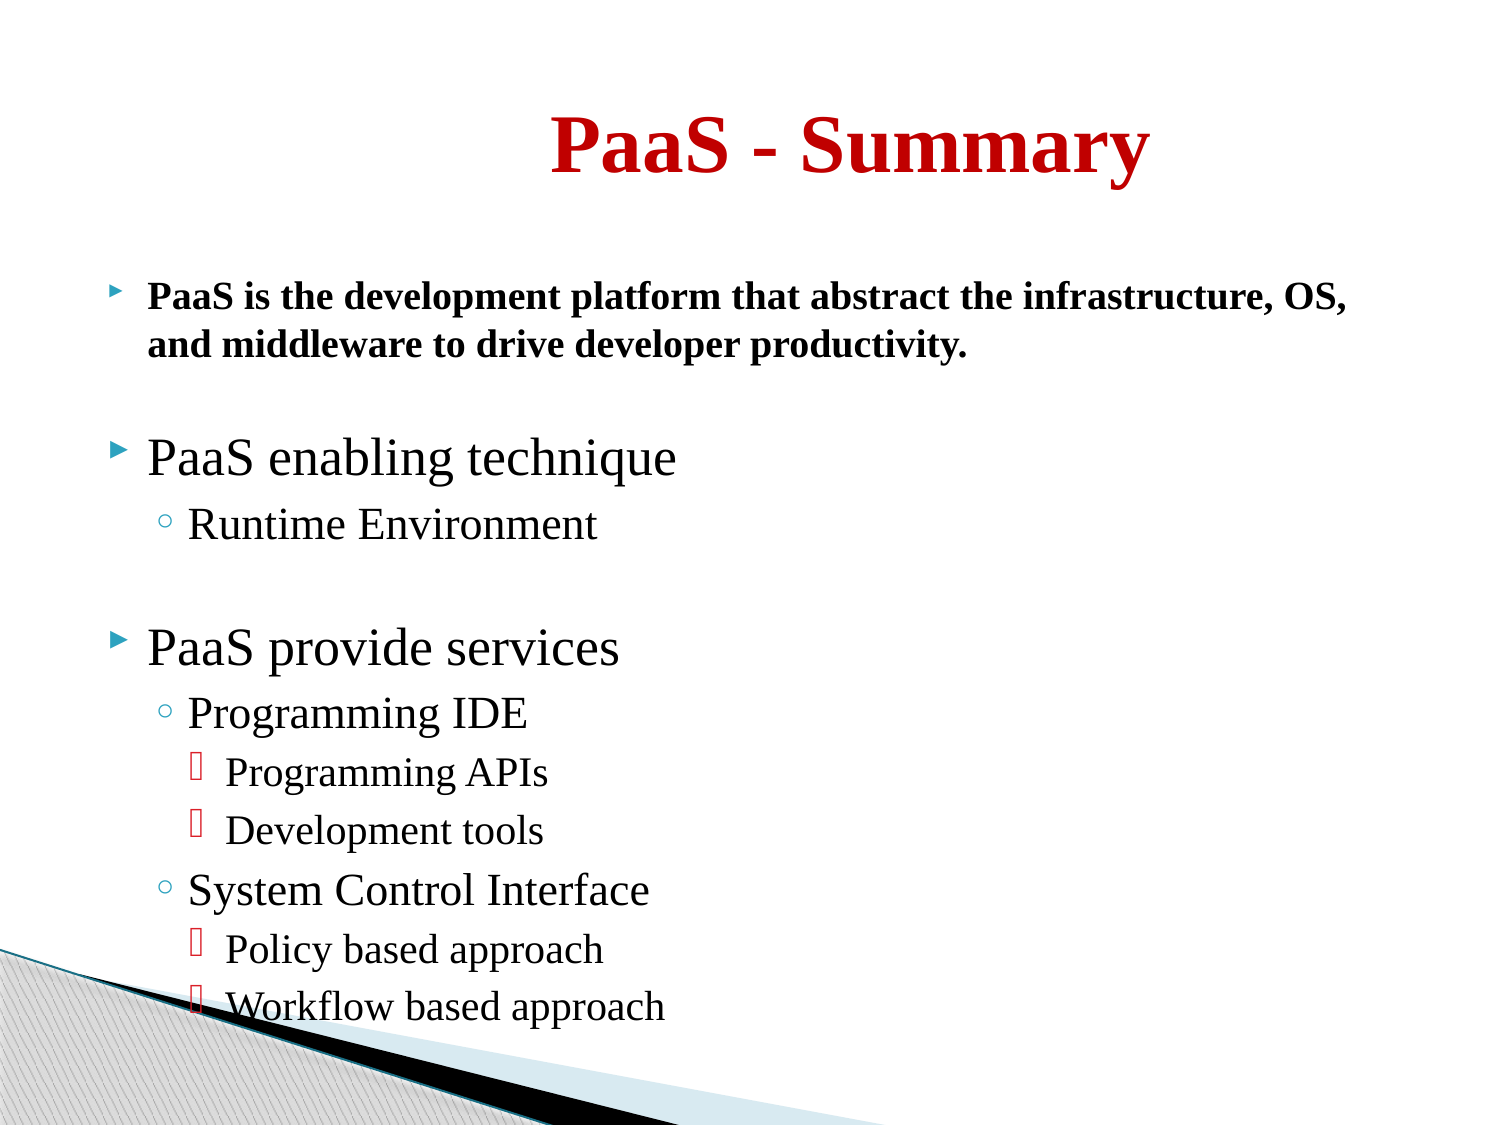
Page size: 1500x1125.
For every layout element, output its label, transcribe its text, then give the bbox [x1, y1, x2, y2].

title PaaS - Summary [75, 45, 1425, 233]
list PaaS is the development platform that abstract the infrastructure, OS, and middleware to drive developer productivity. PaaS enabling technique Runtime Environment PaaS provide services Programming IDE Programming APIs Development tools System Control Interface Policy based approach Workflow based approach [75, 262, 1425, 1038]
